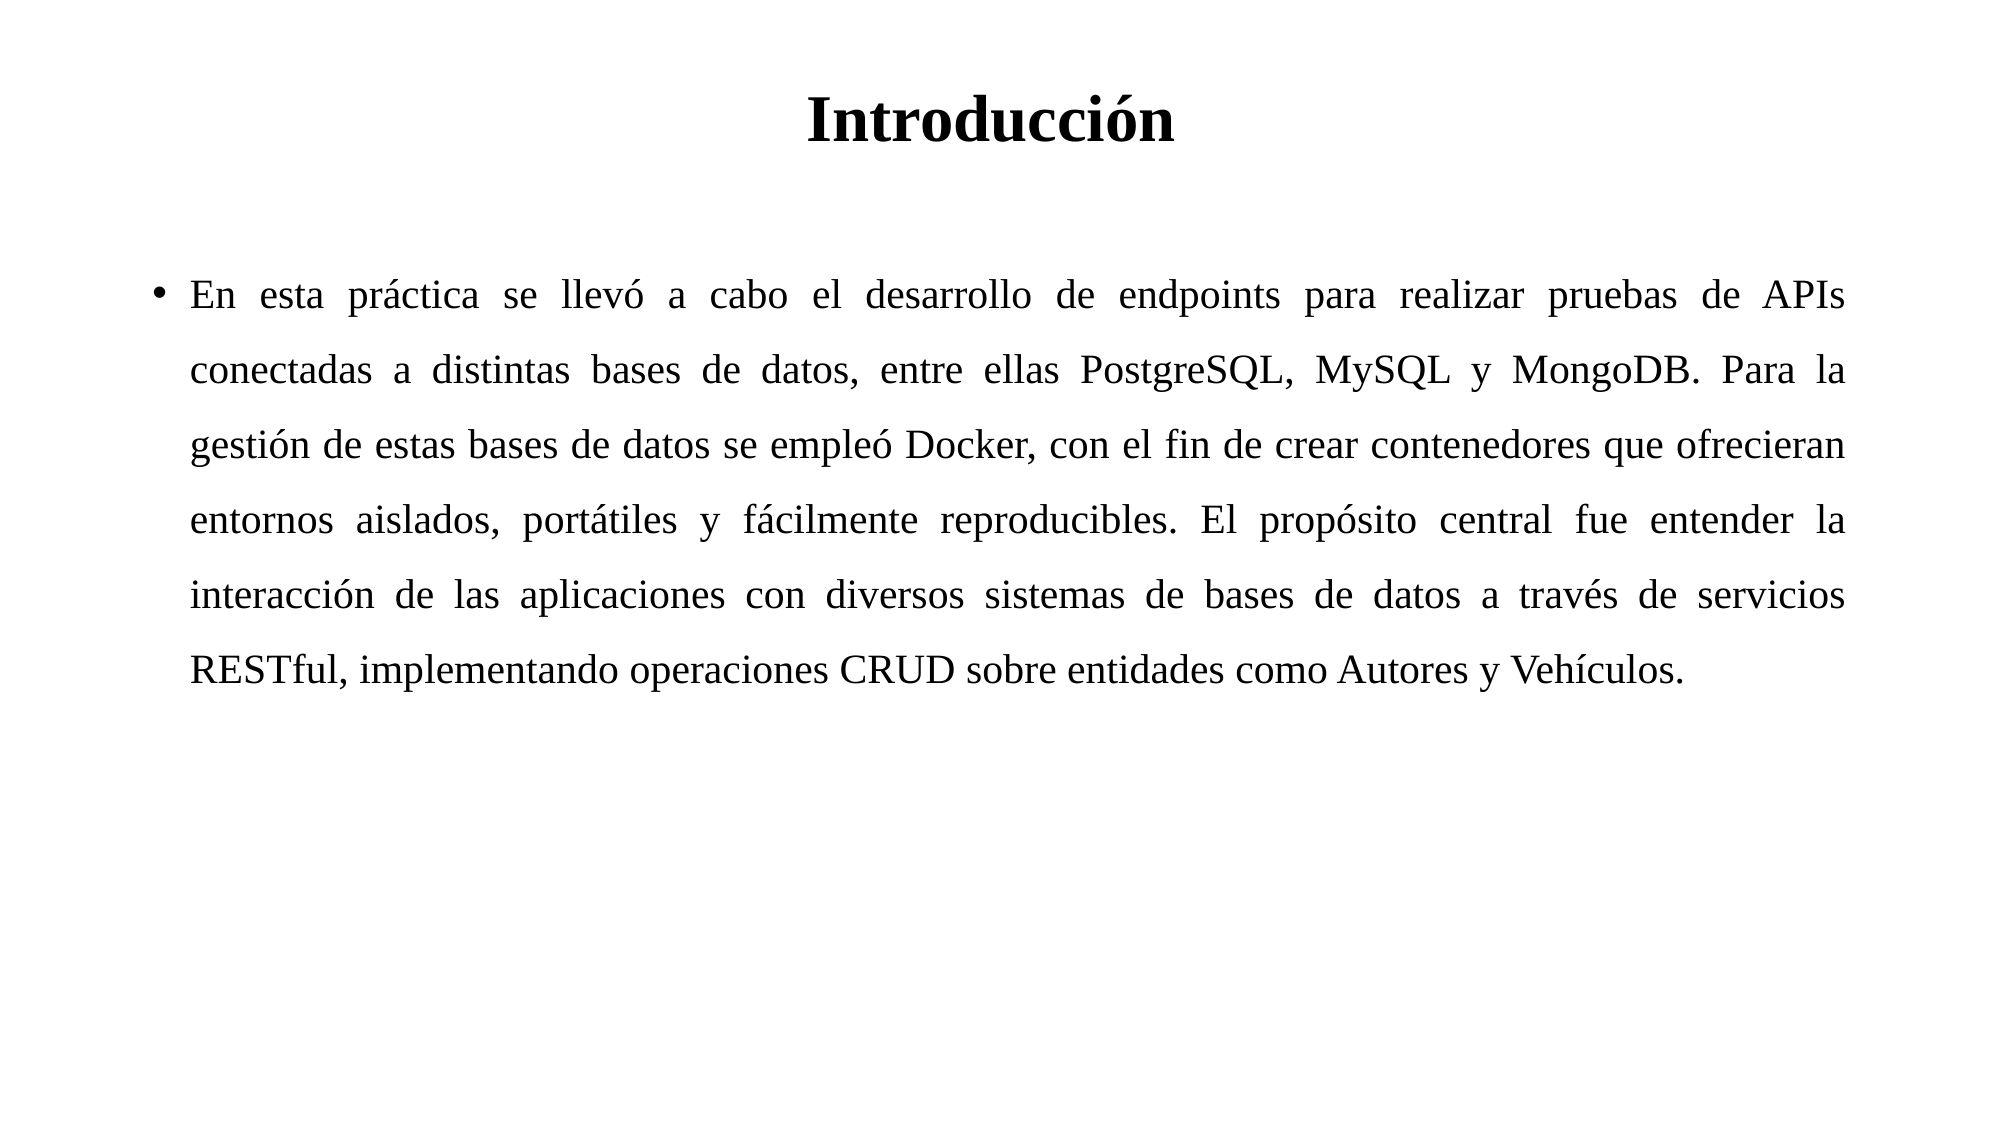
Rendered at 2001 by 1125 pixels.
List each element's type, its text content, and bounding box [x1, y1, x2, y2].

title Introducción [137, 59, 1863, 180]
list En esta práctica se llevó a cabo el desarrollo de endpoints para realizar pruebas de APIs conectadas a distintas bases de datos, entre ellas PostgreSQL, MySQL y MongoDB. Para la gestión de estas bases de datos se empleó Docker, con el fin de crear contenedores que ofrecieran entornos aislados, portátiles y fácilmente reproducibles. El propósito central fue entender la interacción de las aplicaciones con diversos sistemas de bases de datos a través de servicios RESTful, implementando operaciones CRUD sobre entidades como Autores y Vehículos. [137, 234, 1863, 948]
